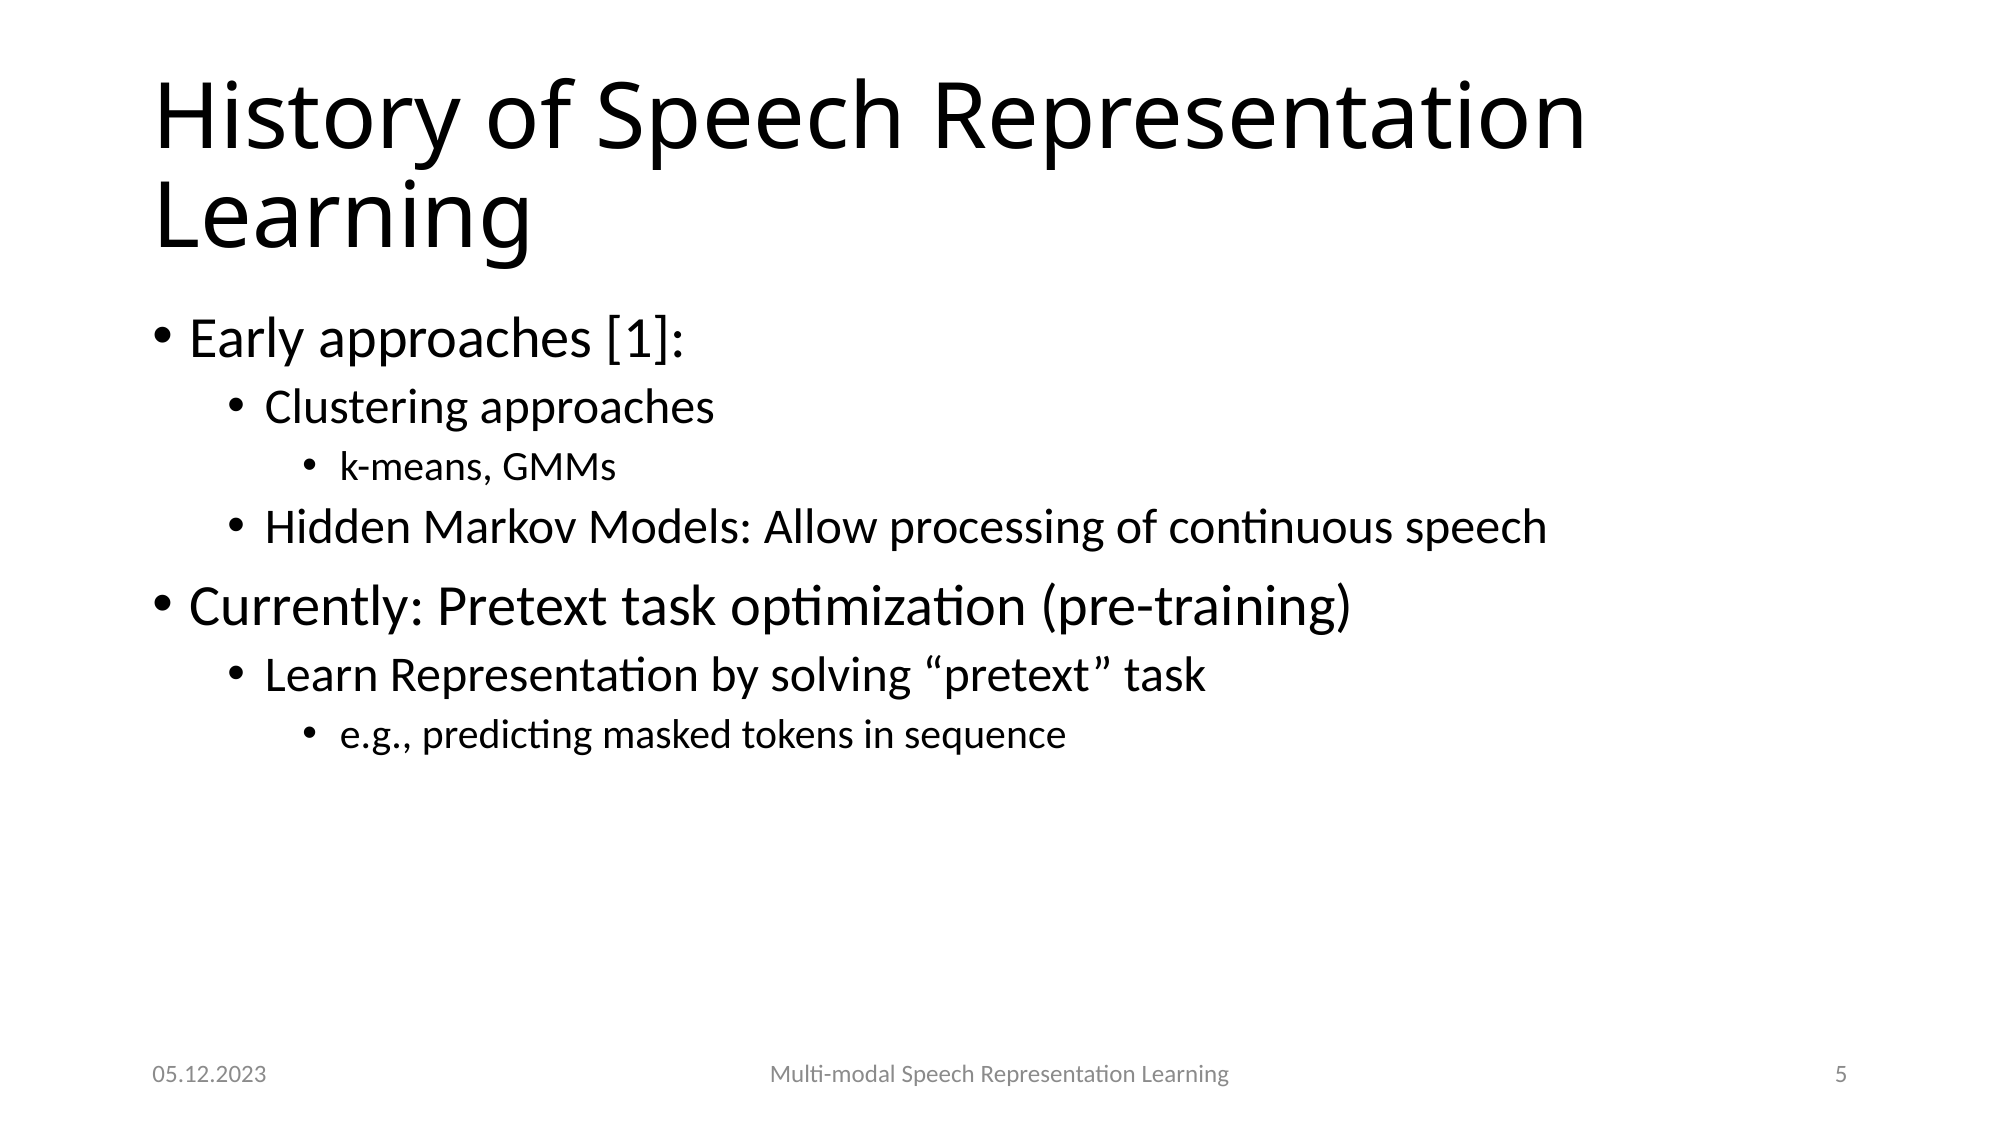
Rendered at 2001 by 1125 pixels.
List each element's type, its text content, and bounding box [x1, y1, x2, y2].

footer Multi-modal Speech Representation Learning [662, 1042, 1338, 1103]
slide_number 5 [1412, 1042, 1863, 1103]
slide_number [137, 1042, 588, 1103]
title History of Speech Representation Learning [137, 59, 1863, 278]
list Early approaches [1]: Clustering approaches k-means, GMMs Hidden Markov Models: Allow processing of continuous speech Currently: Pretext task optimization (pre-training) Learn Representation by solving “pretext” task e.g., predicting masked tokens in sequence [137, 299, 1863, 1014]
